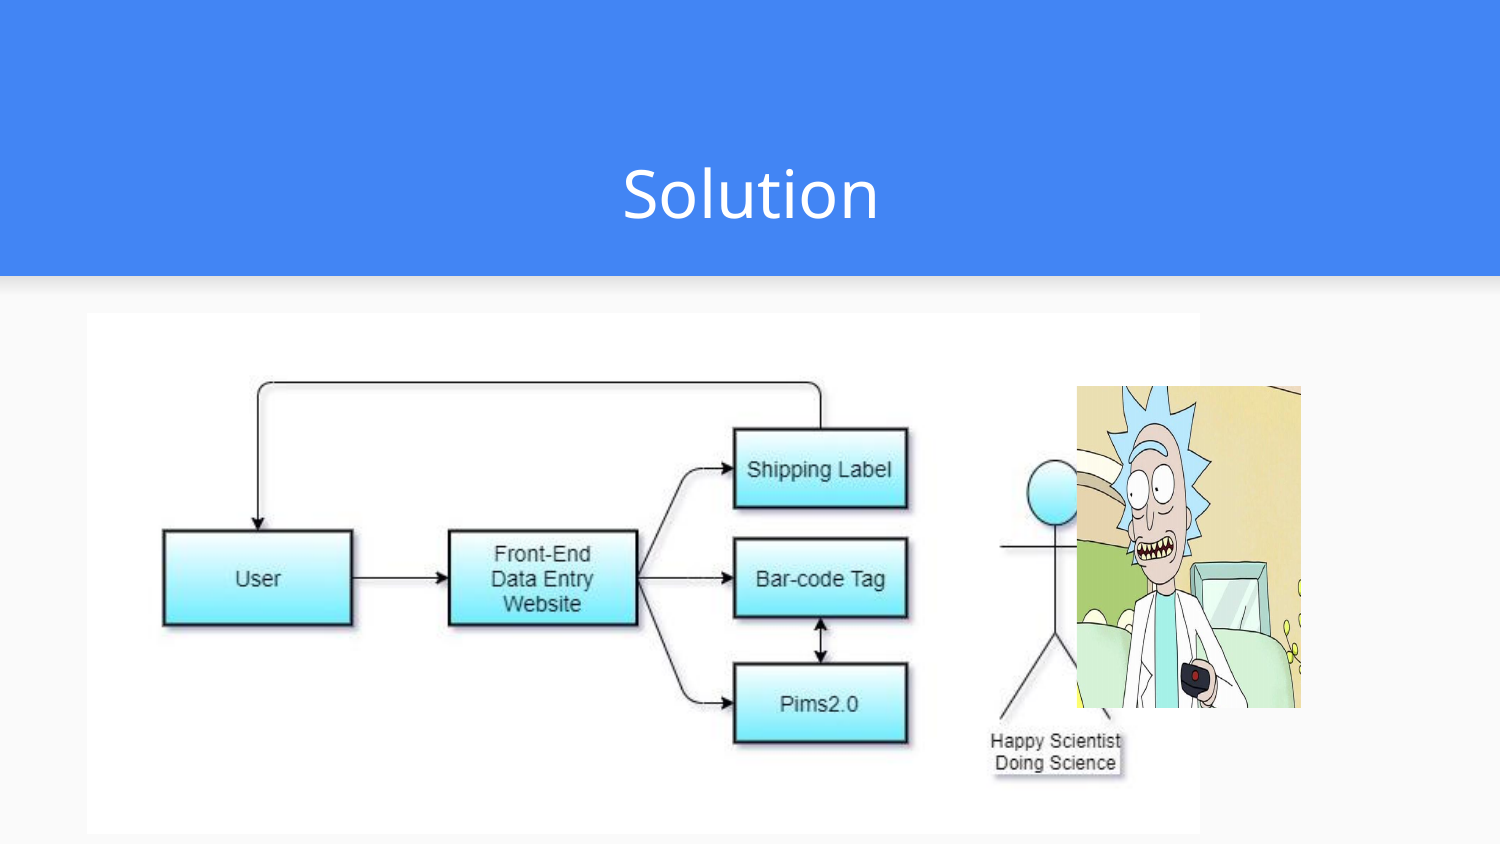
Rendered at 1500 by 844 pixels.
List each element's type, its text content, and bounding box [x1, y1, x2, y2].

title Solution [77, 121, 1427, 248]
picture [87, 313, 1302, 834]
